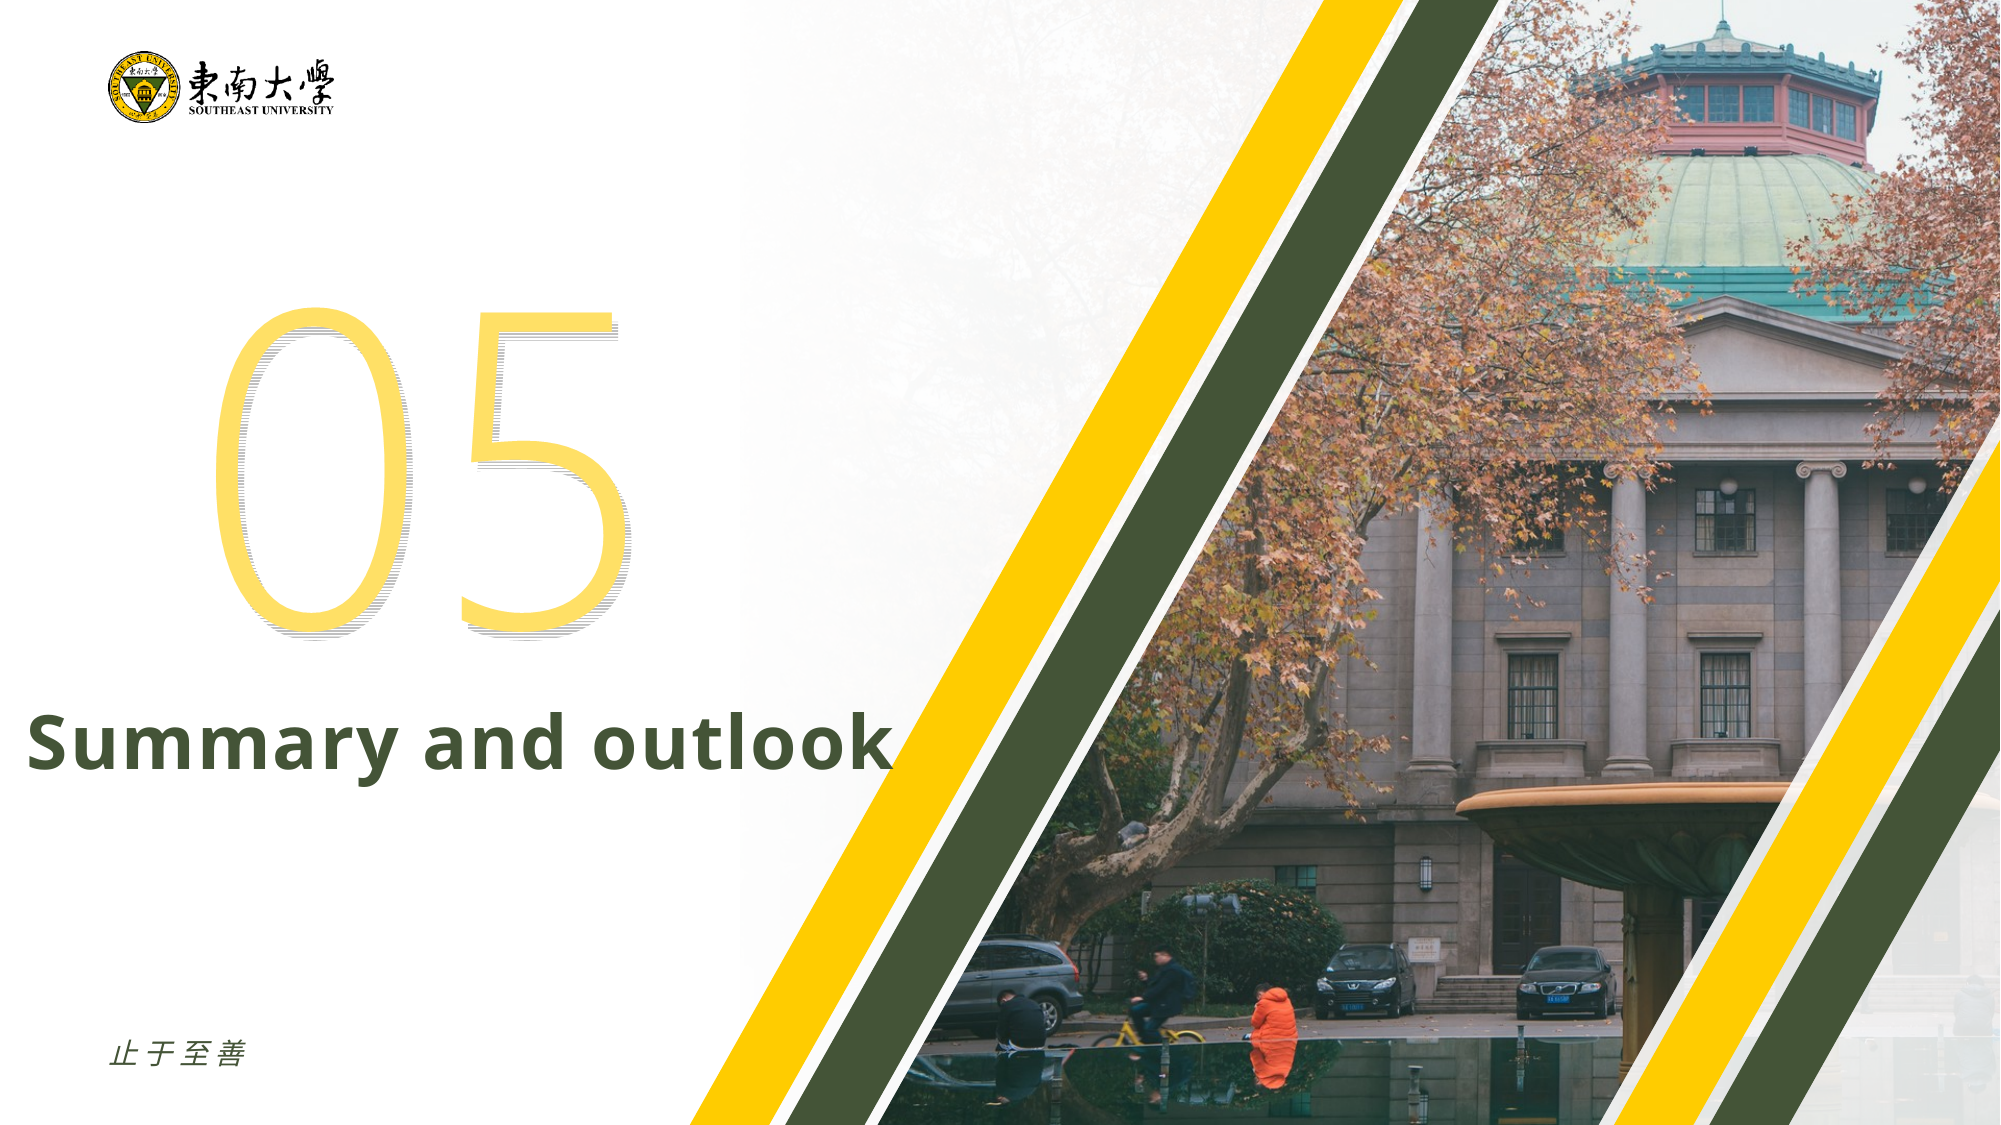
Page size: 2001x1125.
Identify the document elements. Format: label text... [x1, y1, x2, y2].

picture [182, 220, 671, 747]
picture [108, 51, 334, 123]
picture [877, 0, 2000, 1125]
slide_number 止于至善 [108, 1022, 657, 1083]
list Summary and outlook [0, 687, 938, 807]
